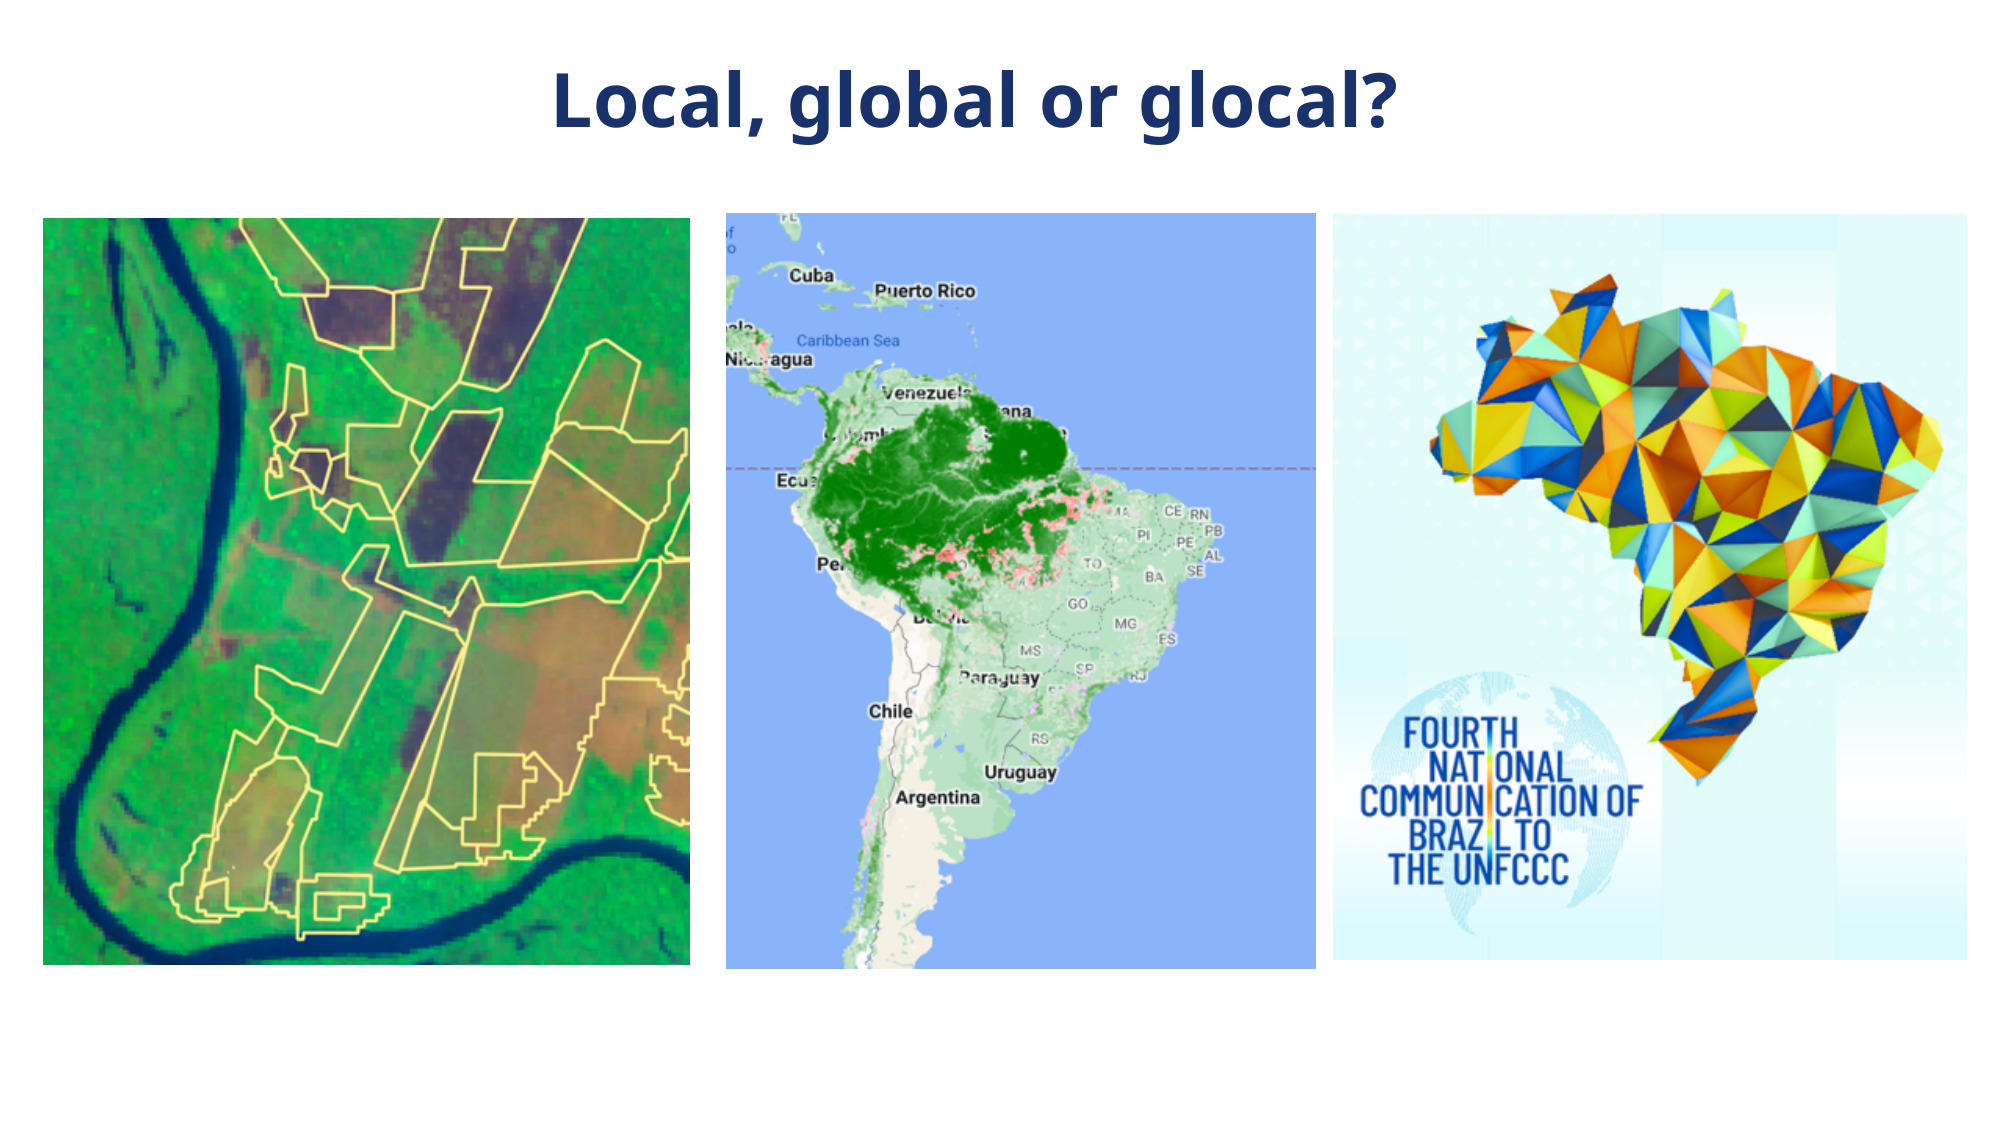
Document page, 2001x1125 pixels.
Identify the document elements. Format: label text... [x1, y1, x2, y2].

picture [1333, 214, 1967, 960]
picture [43, 218, 690, 965]
text_box Local, global or glocal? [140, 41, 1810, 154]
picture [725, 213, 1316, 969]
